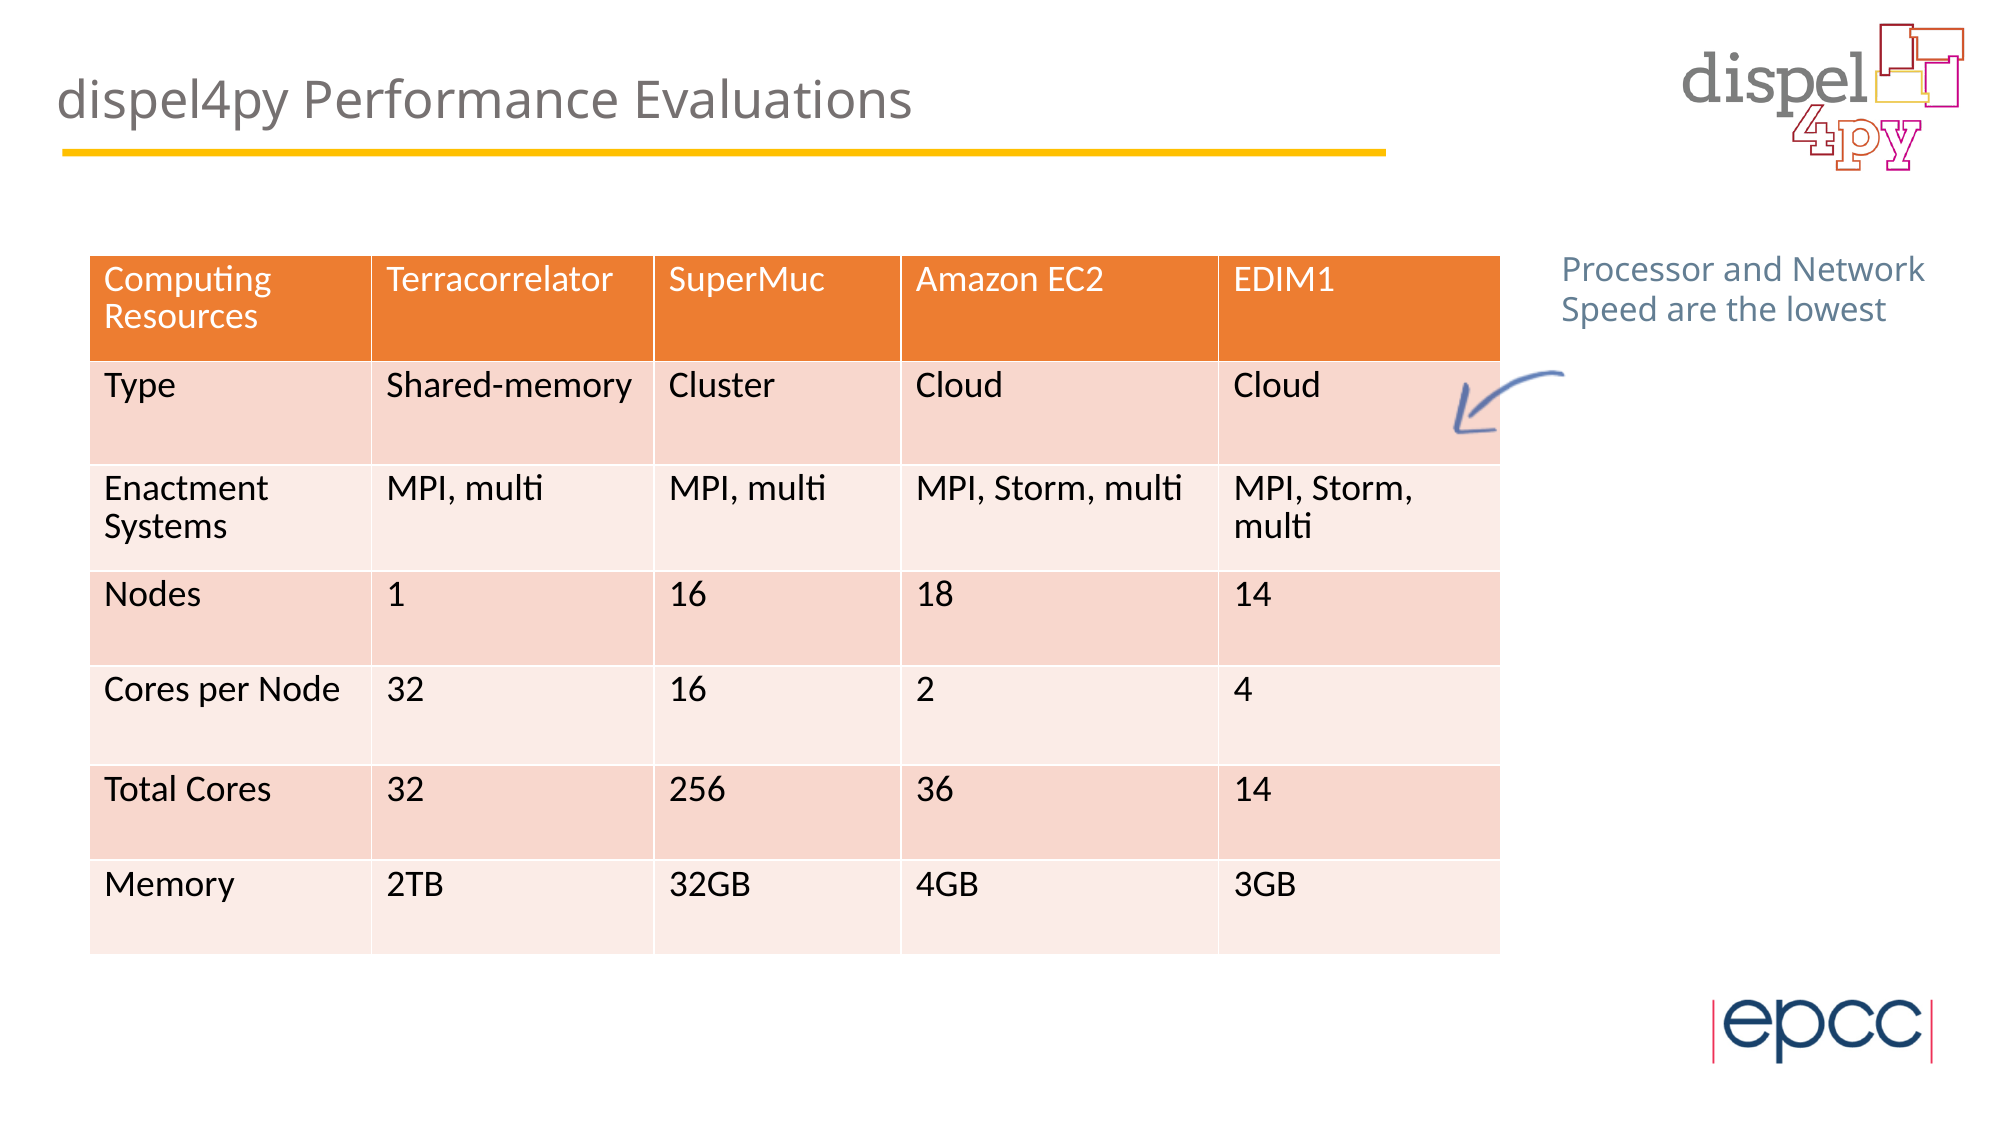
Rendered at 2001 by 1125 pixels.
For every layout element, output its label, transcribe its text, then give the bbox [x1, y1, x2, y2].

table_cell Cluster [655, 362, 900, 464]
table_cell Shared-memory [372, 362, 653, 464]
table_cell 16 [655, 572, 900, 665]
table_cell 36 [902, 766, 1218, 859]
table_cell 4 [1219, 667, 1500, 764]
table_cell 1 [372, 572, 653, 665]
table_header Terracorrelator [372, 256, 653, 361]
table_cell Nodes [90, 572, 371, 665]
table_cell MPI, Storm, multi [902, 466, 1218, 570]
table_cell 32GB [655, 861, 900, 954]
table_cell 16 [655, 667, 900, 764]
title dispel4py Performance Evaluations [41, 8, 1549, 197]
table_cell 18 [902, 572, 1218, 665]
table_header Computing Resources [90, 256, 371, 361]
table_cell 32 [372, 766, 653, 859]
table_cell 14 [1219, 572, 1500, 665]
table_cell MPI, multi [655, 466, 900, 570]
table_cell Cloud [902, 362, 1218, 464]
table_cell 4GB [902, 861, 1218, 954]
table_cell Type [90, 362, 371, 464]
table_cell MPI, multi [372, 466, 653, 570]
table_cell Total Cores [90, 766, 371, 859]
picture [1697, 985, 1948, 1073]
table_header Amazon EC2 [902, 256, 1218, 361]
text_box [61, 148, 1387, 157]
table_cell Enactment Systems [90, 466, 371, 570]
table_cell 3GB [1219, 861, 1500, 954]
table_header EDIM1 [1219, 256, 1500, 361]
table_cell MPI, Storm, multi [1219, 466, 1500, 570]
picture [1655, 0, 2000, 195]
table_cell 14 [1219, 766, 1500, 859]
table_cell 2 [902, 667, 1218, 764]
table_cell 32 [372, 667, 653, 764]
table_cell 256 [655, 766, 900, 859]
picture [1438, 361, 1563, 422]
text_box Processor and Network Speed are the lowest [1546, 240, 1950, 336]
table_header SuperMuc [655, 256, 900, 361]
table_cell Cores per Node [90, 667, 371, 764]
table_cell Cloud [1219, 362, 1500, 464]
table_cell 2TB [372, 861, 653, 954]
table_cell Memory [90, 861, 371, 954]
